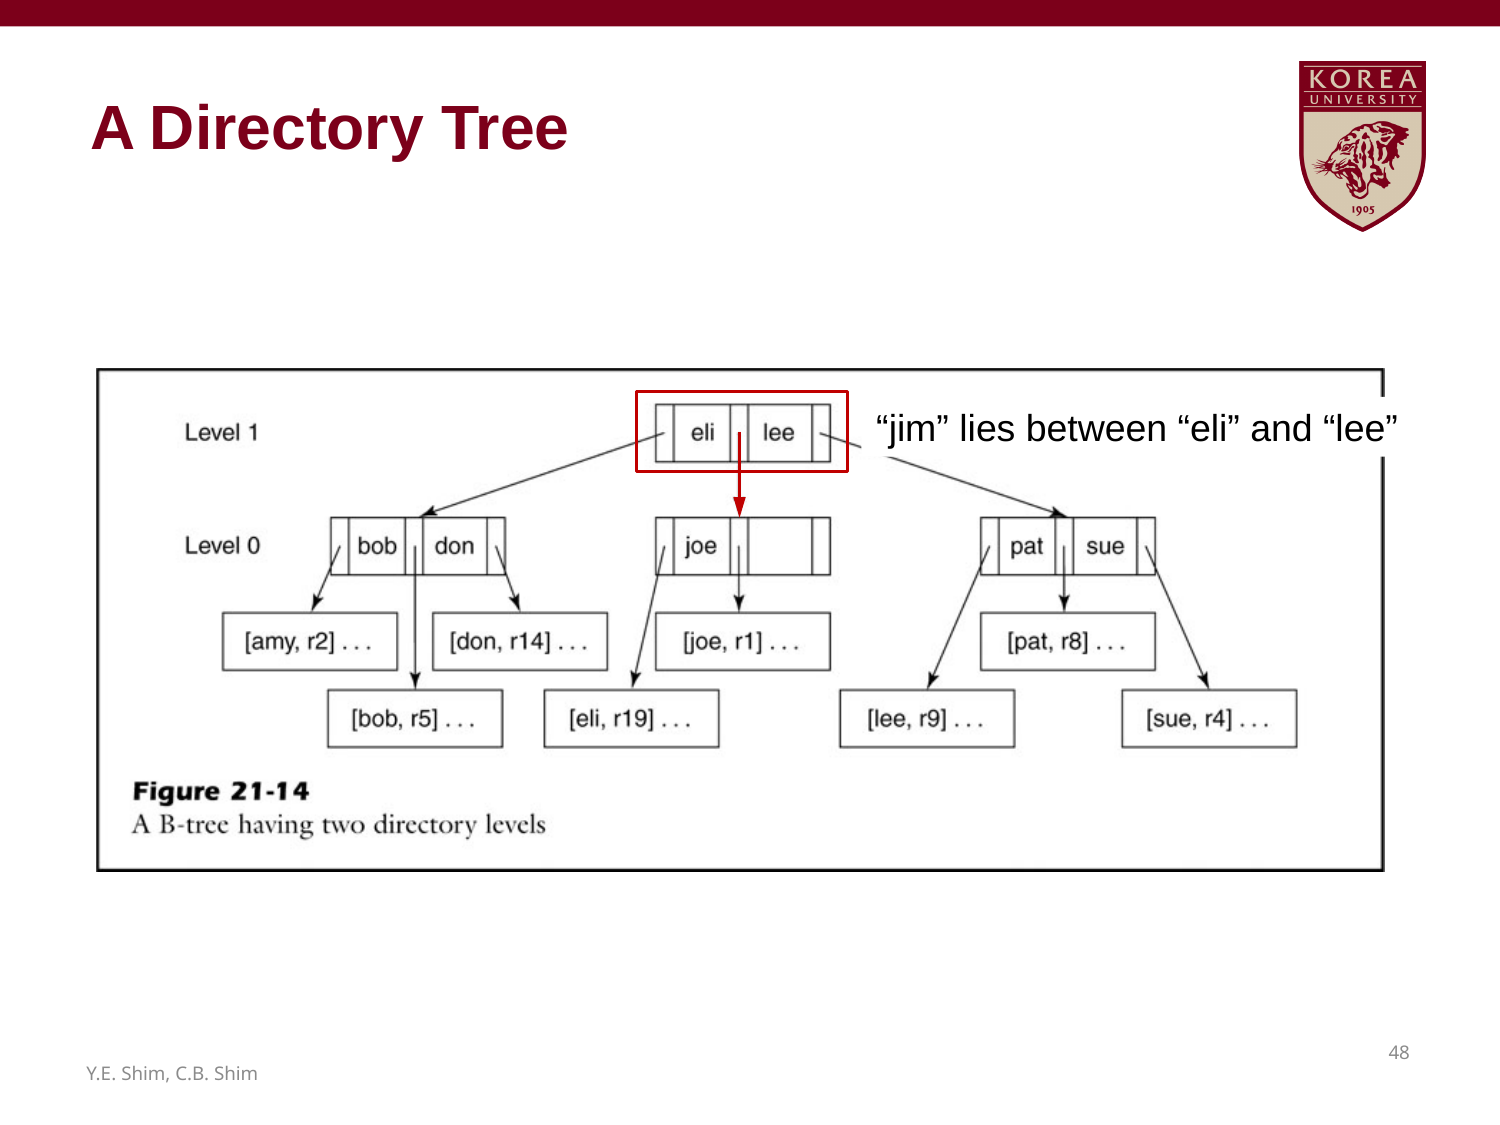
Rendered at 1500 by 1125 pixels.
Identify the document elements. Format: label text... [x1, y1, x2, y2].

slide_number 47 [1074, 1023, 1425, 1084]
picture [96, 368, 1385, 872]
title A Directory Tree [75, 30, 1425, 219]
list [75, 243, 1425, 986]
picture [1299, 61, 1426, 232]
text_box “jim” lies between “eli” and “lee” [1385, 396, 1413, 457]
